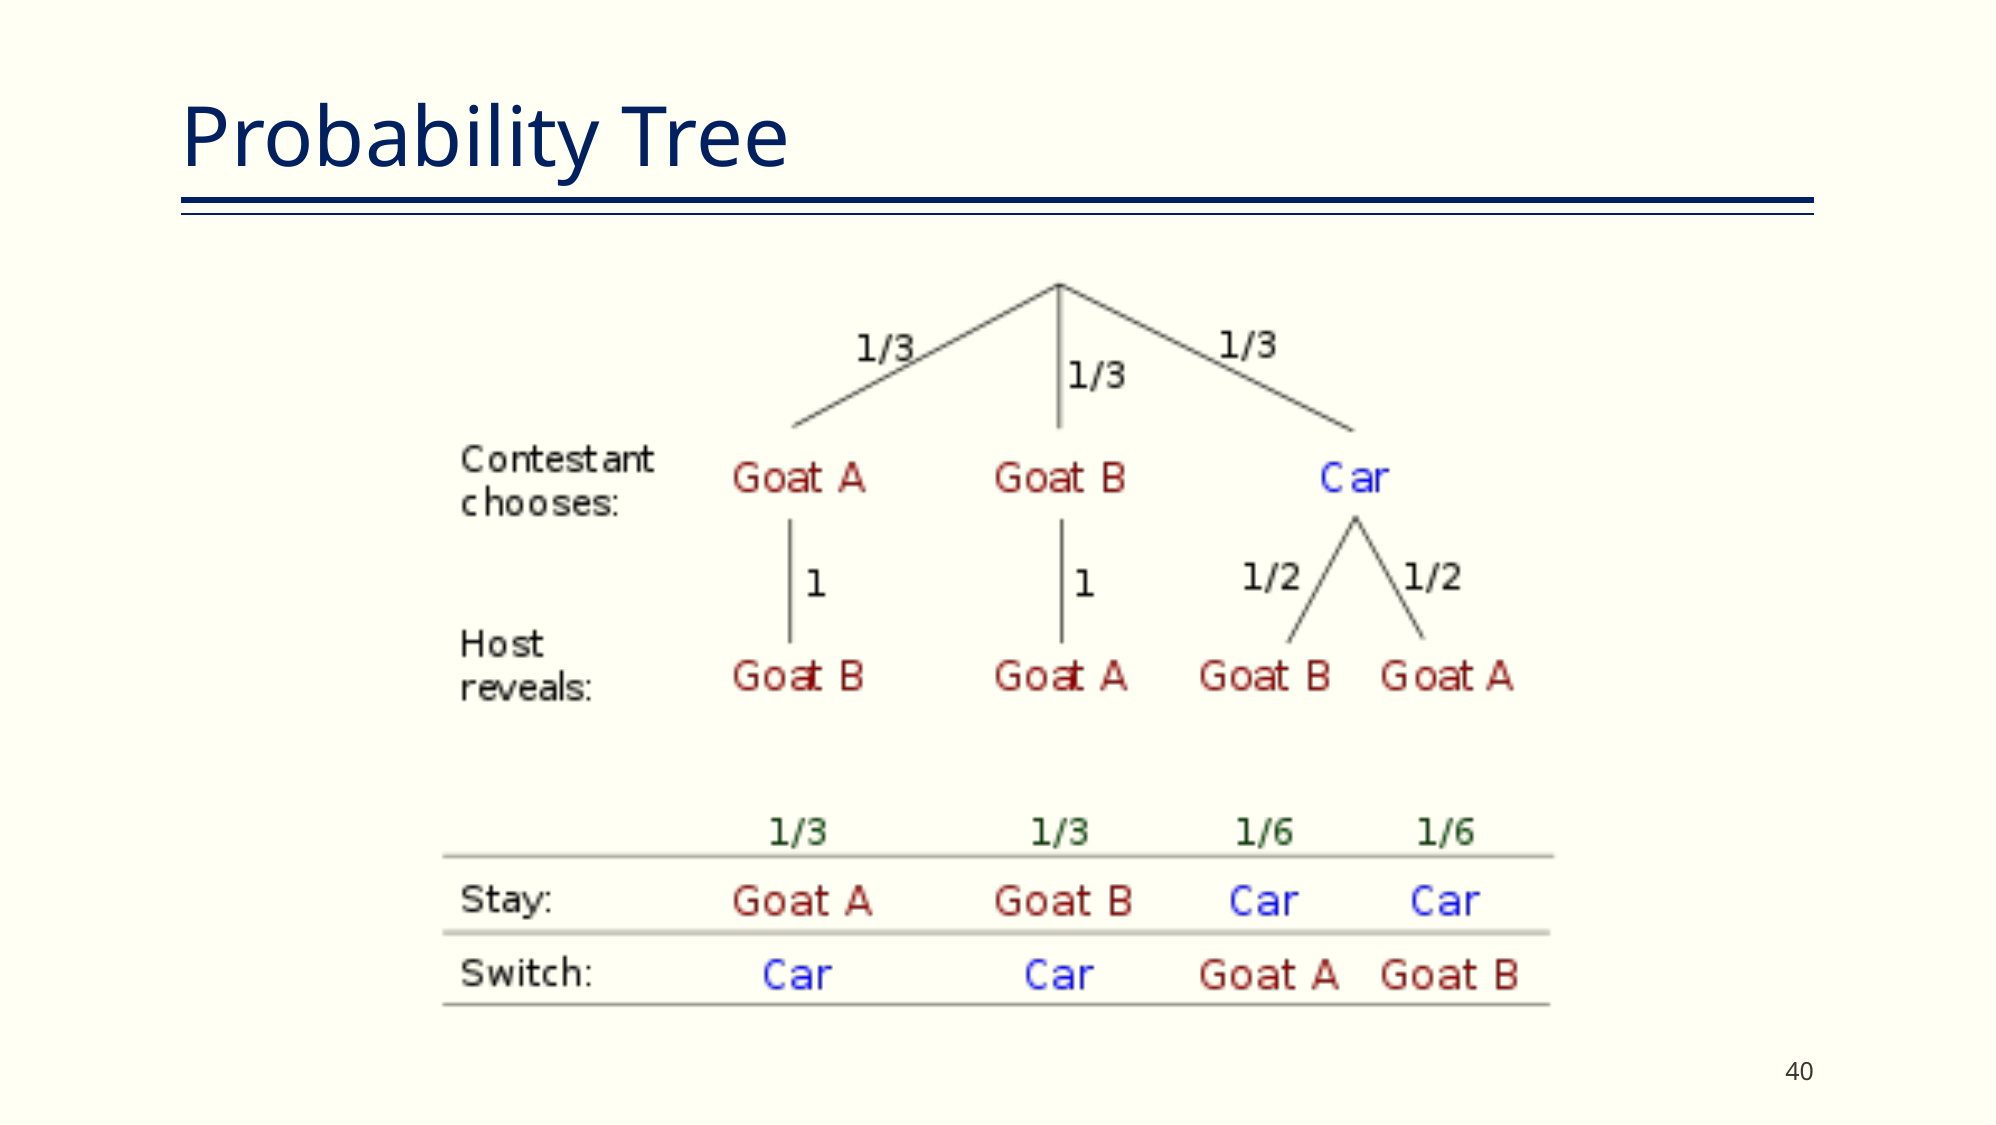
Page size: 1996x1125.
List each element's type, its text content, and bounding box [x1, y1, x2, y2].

title Probability Tree [180, 12, 1814, 193]
slide_number 40 [1514, 1042, 1814, 1103]
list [410, 238, 1585, 1051]
